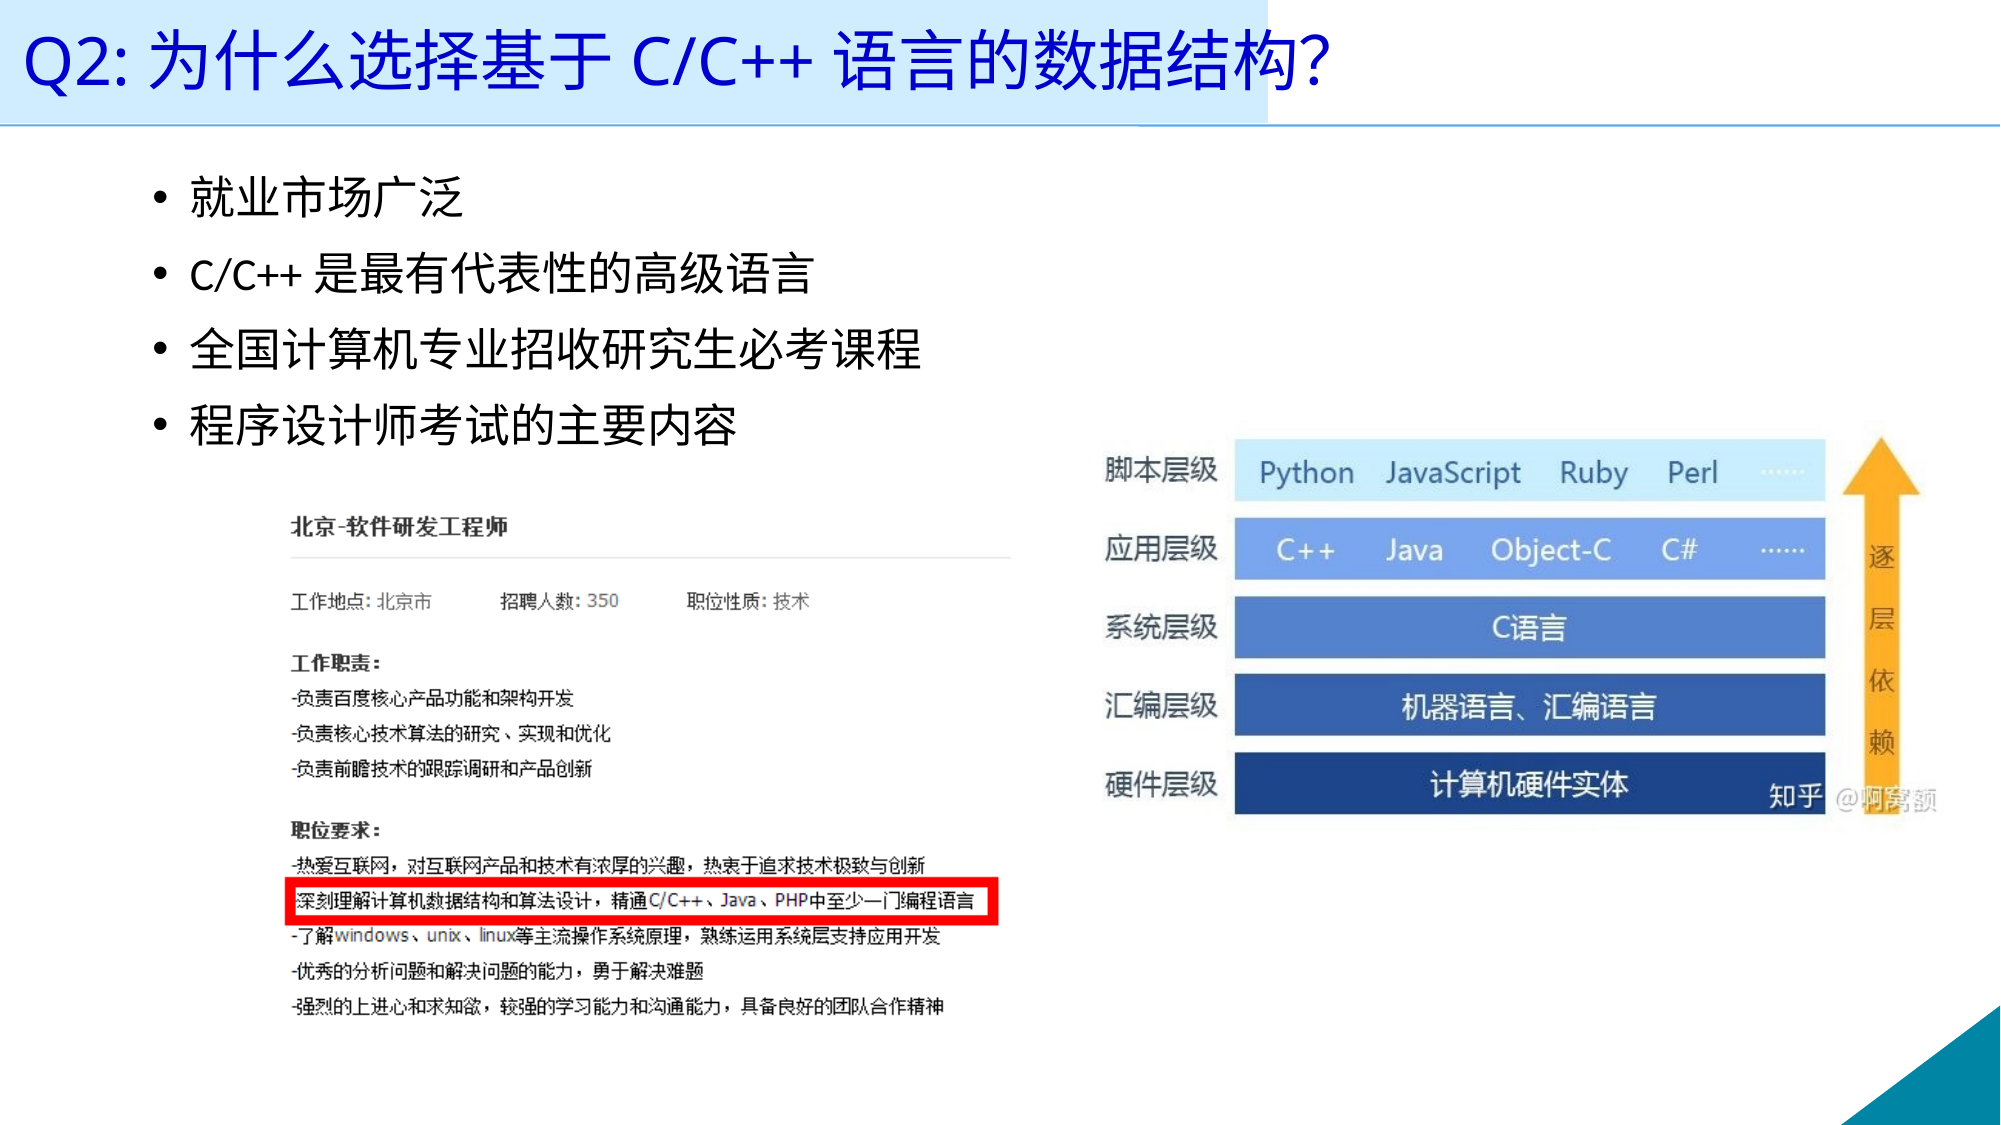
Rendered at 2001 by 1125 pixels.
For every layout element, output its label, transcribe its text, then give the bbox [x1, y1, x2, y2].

picture [279, 503, 1011, 1024]
picture [1082, 420, 1958, 835]
list 就业市场广泛 C/C++是最有代表性的高级语言 全国计算机专业招收研究生必考课程 程序设计师考试的主要内容 [137, 161, 1863, 1014]
title Q2:为什么选择基于C/C++语言的数据结构？ [7, 7, 1733, 121]
